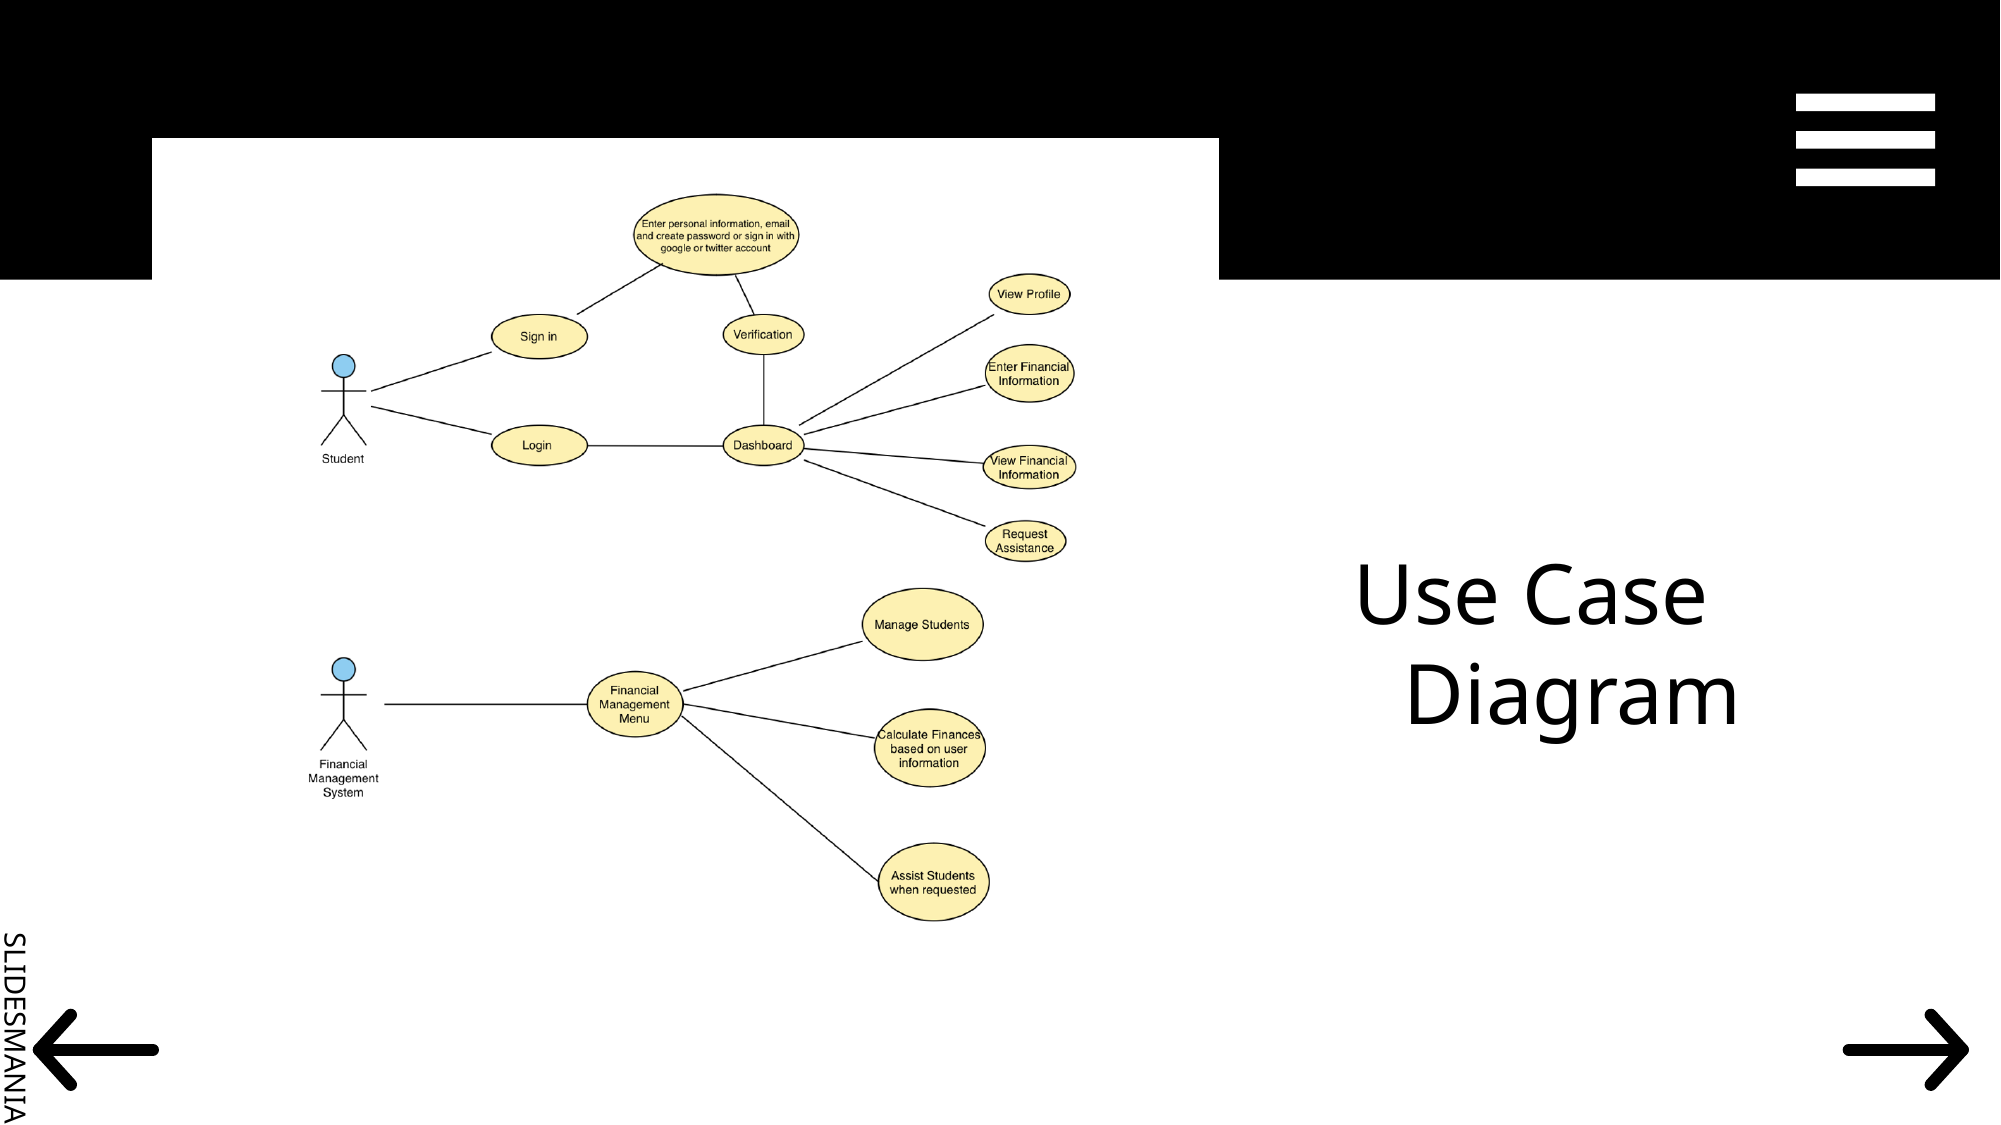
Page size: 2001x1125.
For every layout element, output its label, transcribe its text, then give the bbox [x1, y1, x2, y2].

title Use Case Diagram 1 [1263, 520, 1952, 646]
picture [152, 138, 1219, 964]
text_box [1848, 1014, 1963, 1085]
text_box [1728, 0, 2000, 272]
text_box [1804, 994, 2000, 1120]
text_box [0, 994, 202, 1120]
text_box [38, 1014, 153, 1085]
